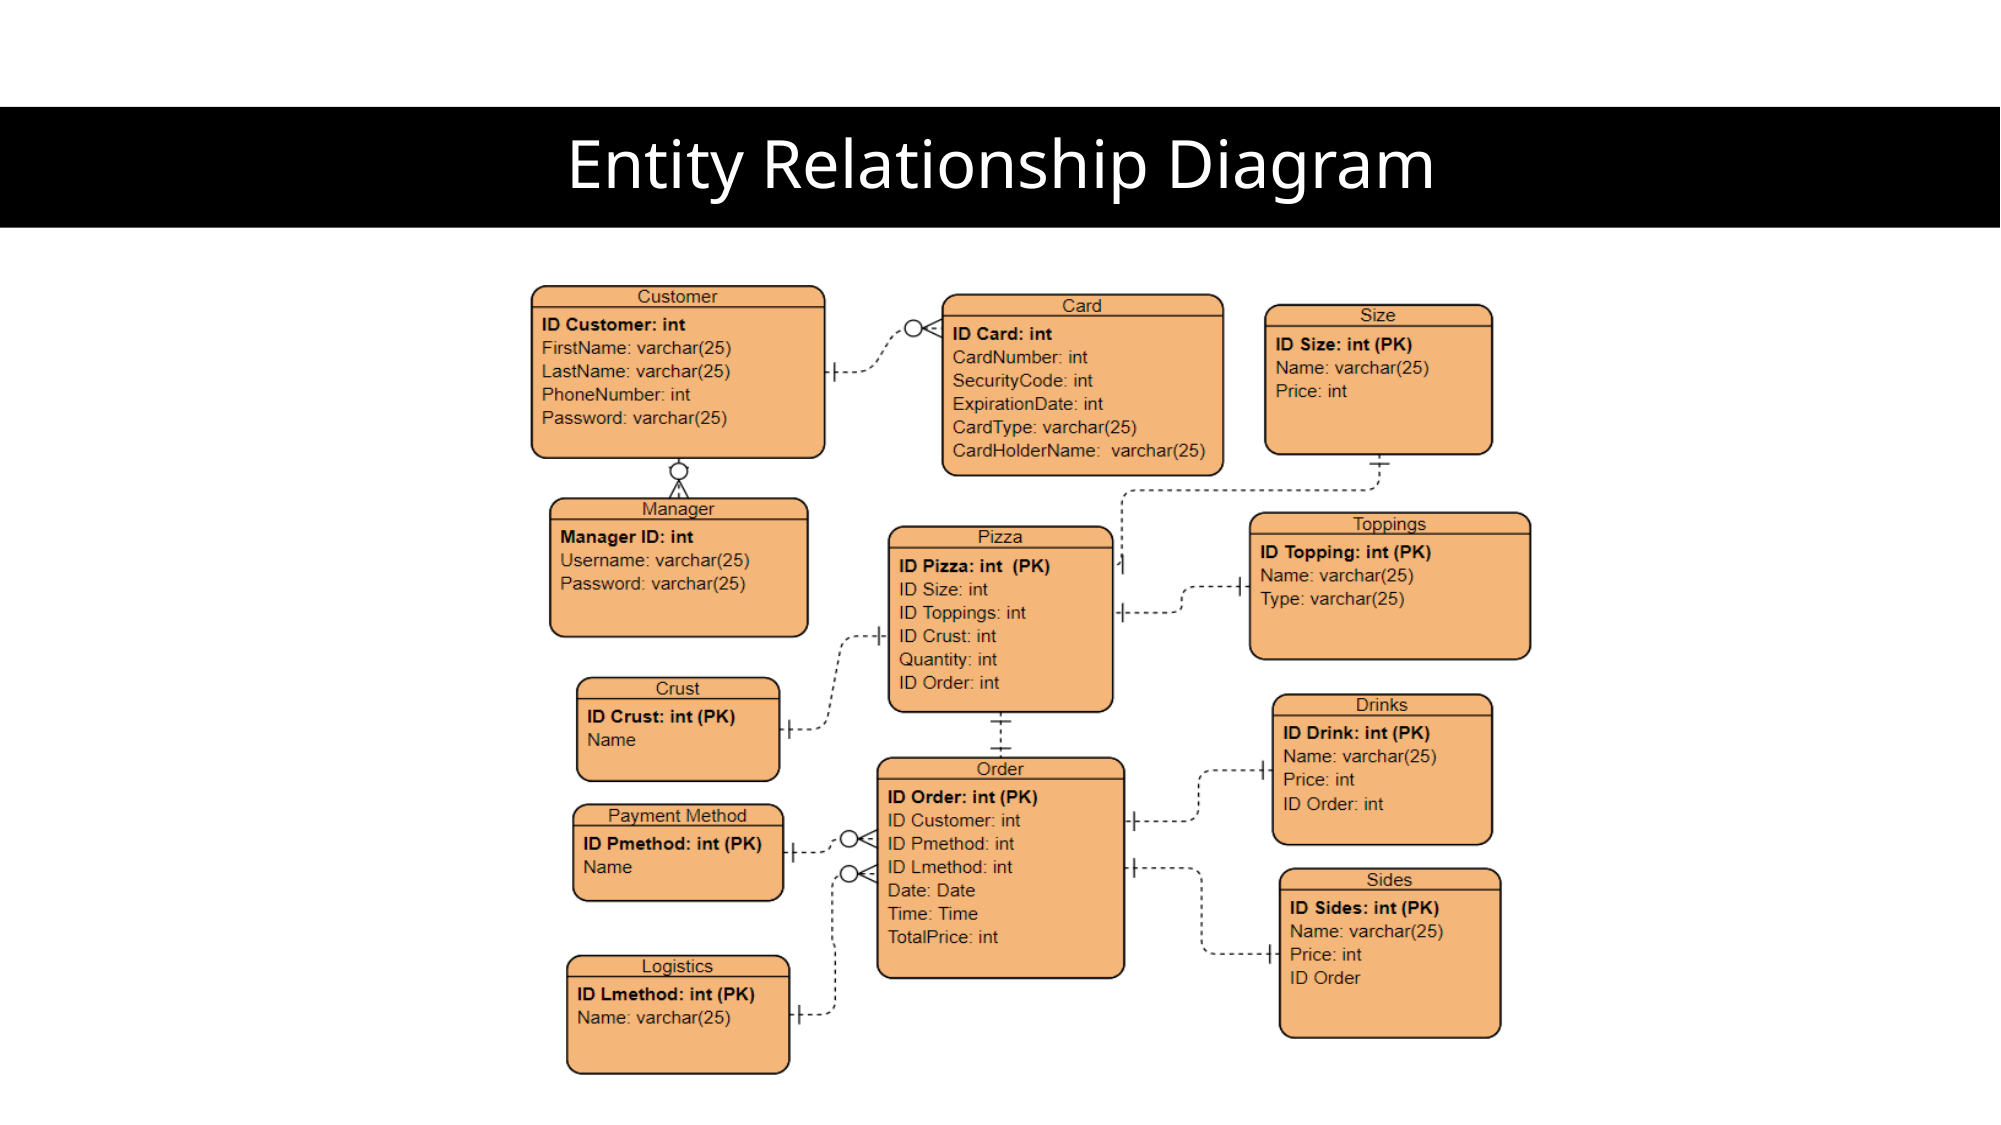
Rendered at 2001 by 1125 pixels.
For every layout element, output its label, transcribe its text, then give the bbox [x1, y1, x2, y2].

text_box [0, 106, 2000, 229]
title Entity Relationship Diagram [91, 105, 1931, 228]
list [467, 263, 1583, 1125]
